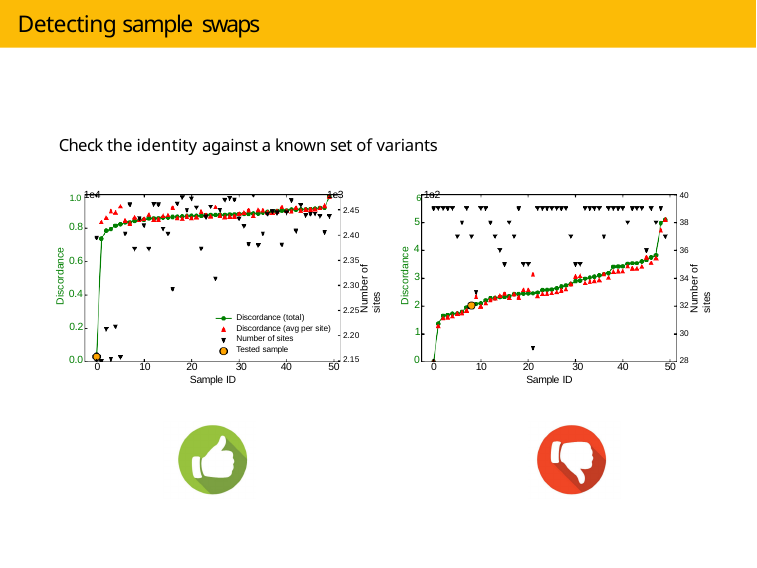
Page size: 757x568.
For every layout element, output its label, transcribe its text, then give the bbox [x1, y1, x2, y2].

text_box 3 [412, 270, 423, 283]
text_box 2.25 [341, 304, 357, 315]
text_box 2.30 [341, 279, 357, 290]
text_box 2.40 [341, 229, 360, 240]
text_box 34 [677, 272, 687, 283]
text_box 0 [412, 353, 422, 366]
text_box 2 [412, 297, 423, 311]
text_box Number of sites [687, 240, 702, 316]
text_box 4 [411, 242, 422, 256]
text_box 0.4 [66, 286, 86, 300]
text_box 50 [326, 360, 342, 373]
text_box 30 [677, 328, 691, 339]
text_box 40 [677, 189, 691, 200]
text_box 20 30 Sample ID [184, 360, 248, 386]
text_box 36 [677, 245, 687, 256]
text_box 0.6 [67, 253, 86, 267]
text_box [84, 204, 341, 362]
text_box 40 [278, 360, 295, 373]
text_box 10 [137, 360, 153, 373]
text_box 28 [677, 355, 691, 366]
text_box Number of sites [357, 240, 372, 316]
text_box 0.8 [67, 220, 86, 234]
text_box 2.20 [341, 329, 360, 340]
text_box Discordance [53, 233, 66, 307]
text_box 1.0 1e4 1e3 6 1e2 [67, 182, 441, 204]
text_box 0.2 [67, 320, 86, 333]
text_box 32 [677, 300, 687, 311]
text_box 5 [412, 214, 423, 228]
title Detecting sample swaps [15, 9, 741, 105]
text_box 20 30 Sample ID [520, 360, 584, 386]
text_box 0 [429, 360, 439, 373]
text_box 2.15 [341, 354, 360, 365]
text_box 50 [662, 360, 679, 373]
text_box Discordance [398, 233, 411, 307]
text_box 2.45 [341, 204, 360, 215]
text_box 38 [677, 217, 691, 228]
text_box 0 [92, 360, 103, 373]
picture [163, 421, 257, 499]
text_box 2.35 [341, 254, 357, 265]
text_box 0.0 [67, 353, 86, 366]
picture [527, 421, 621, 499]
text_box 10 [473, 360, 490, 373]
text_box 40 [615, 360, 631, 373]
text_box Check the identity against a known set of variants [56, 134, 504, 155]
text_box 1 [412, 325, 423, 339]
text_box [421, 194, 677, 362]
text_box Discordance (total) Discordance (avg per site) Number of sites Tested sample [234, 311, 337, 355]
